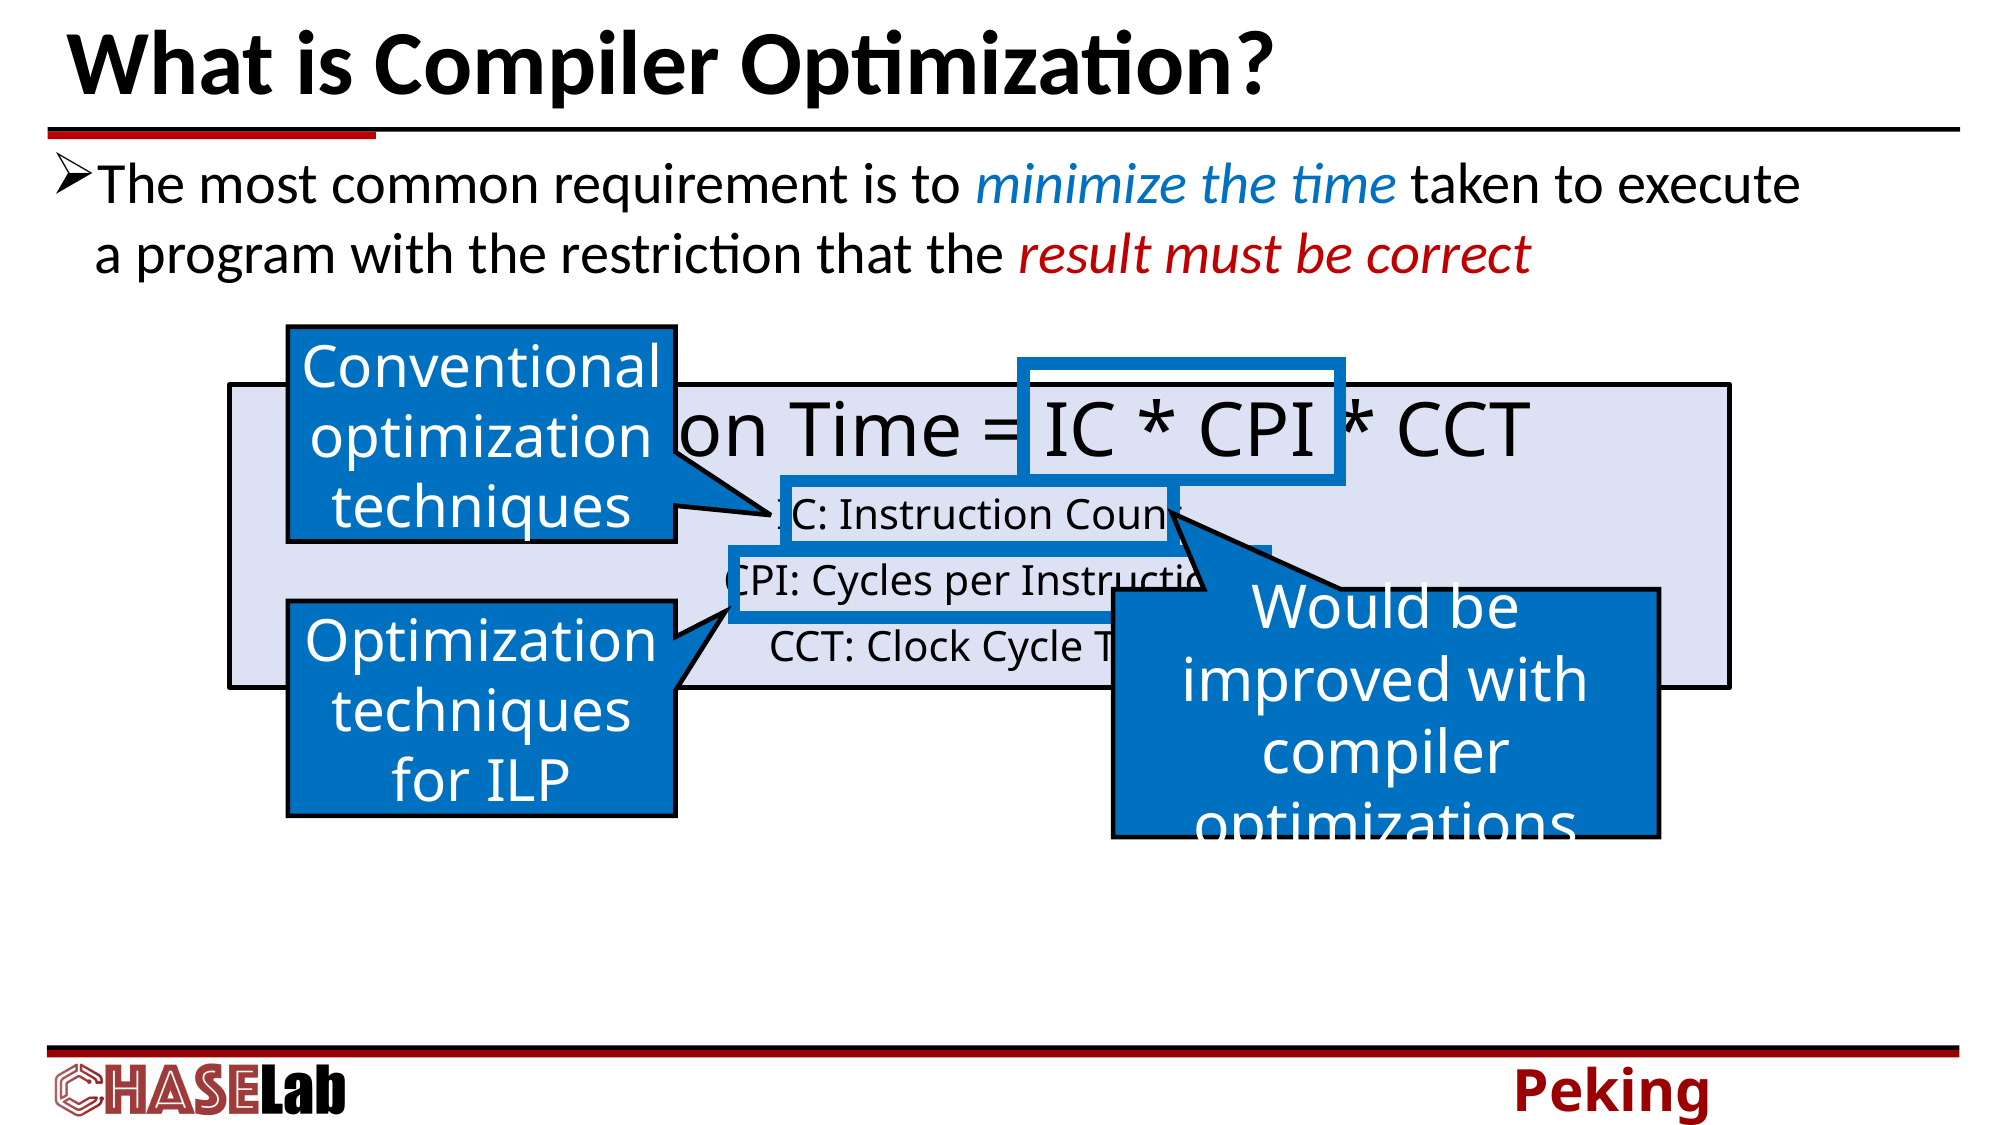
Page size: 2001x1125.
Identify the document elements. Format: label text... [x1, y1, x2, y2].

text_box Optimization techniques for ILP [286, 600, 729, 817]
text_box Would be improved with compiler optimizations [1112, 510, 1661, 839]
title What is Compiler Optimization? [51, 3, 1955, 128]
text_box Conventional optimization techniques [286, 325, 772, 543]
text_box [733, 550, 1202, 618]
text_box The most common requirement is to minimize the time taken to execute a program with the restriction that the result must be correct [51, 145, 1839, 286]
list Execution Time = IC * CPI * CCT IC: Instruction Count CPI: Cycles per Instruction CCT: Clock Cycle Time [1174, 384, 1730, 688]
picture [51, 1058, 351, 1118]
list Execution Time = IC * CPI * CCT IC: Instruction Count CPI: Cycles per Instruction CCT: Clock Cycle Time [229, 384, 1185, 688]
text_box [1023, 363, 1341, 481]
text_box [785, 480, 1174, 548]
